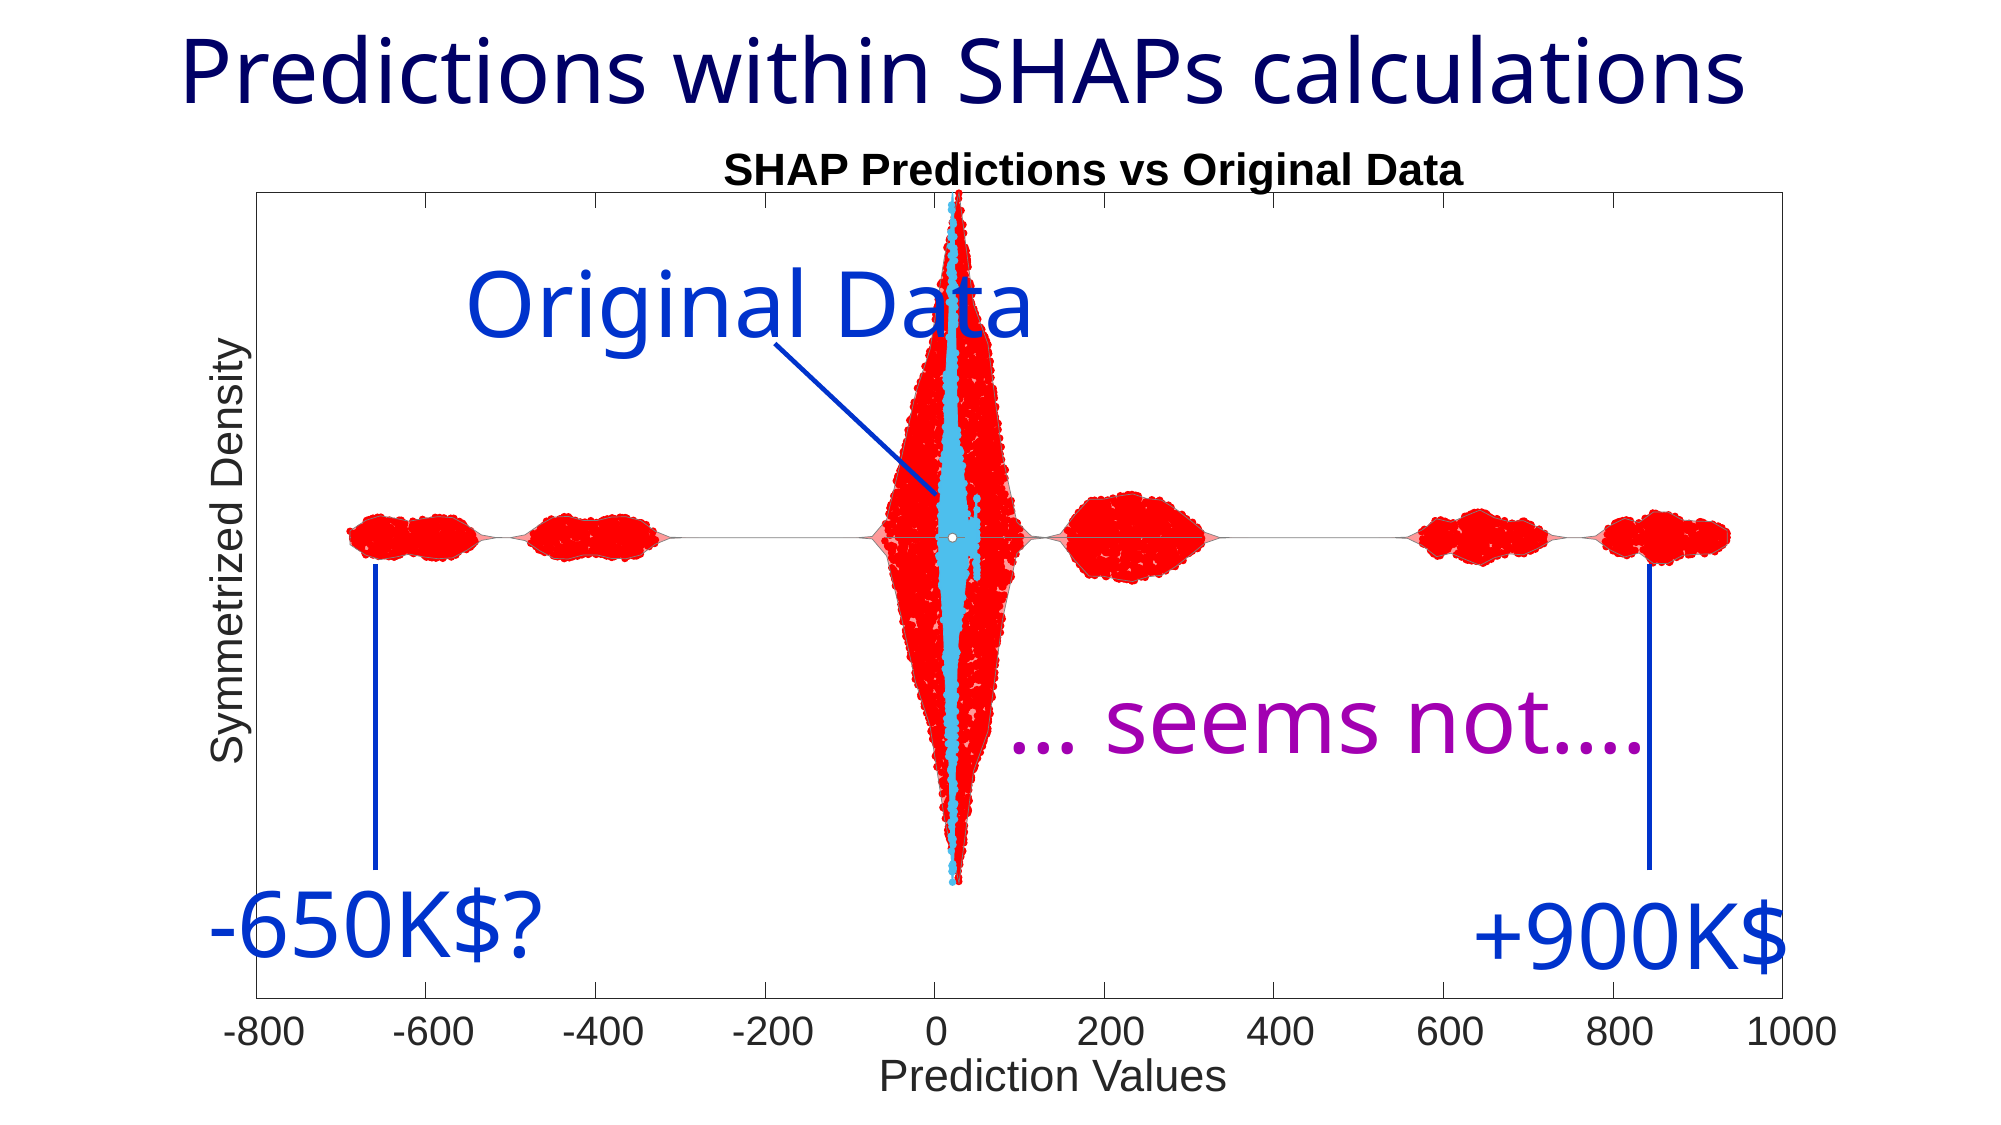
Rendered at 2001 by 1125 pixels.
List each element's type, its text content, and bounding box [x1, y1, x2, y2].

title Predictions within SHAPs calculations [0, 18, 1952, 118]
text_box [1449, 563, 1815, 998]
picture [0, 118, 1970, 1107]
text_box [374, 238, 1128, 496]
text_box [196, 563, 556, 985]
